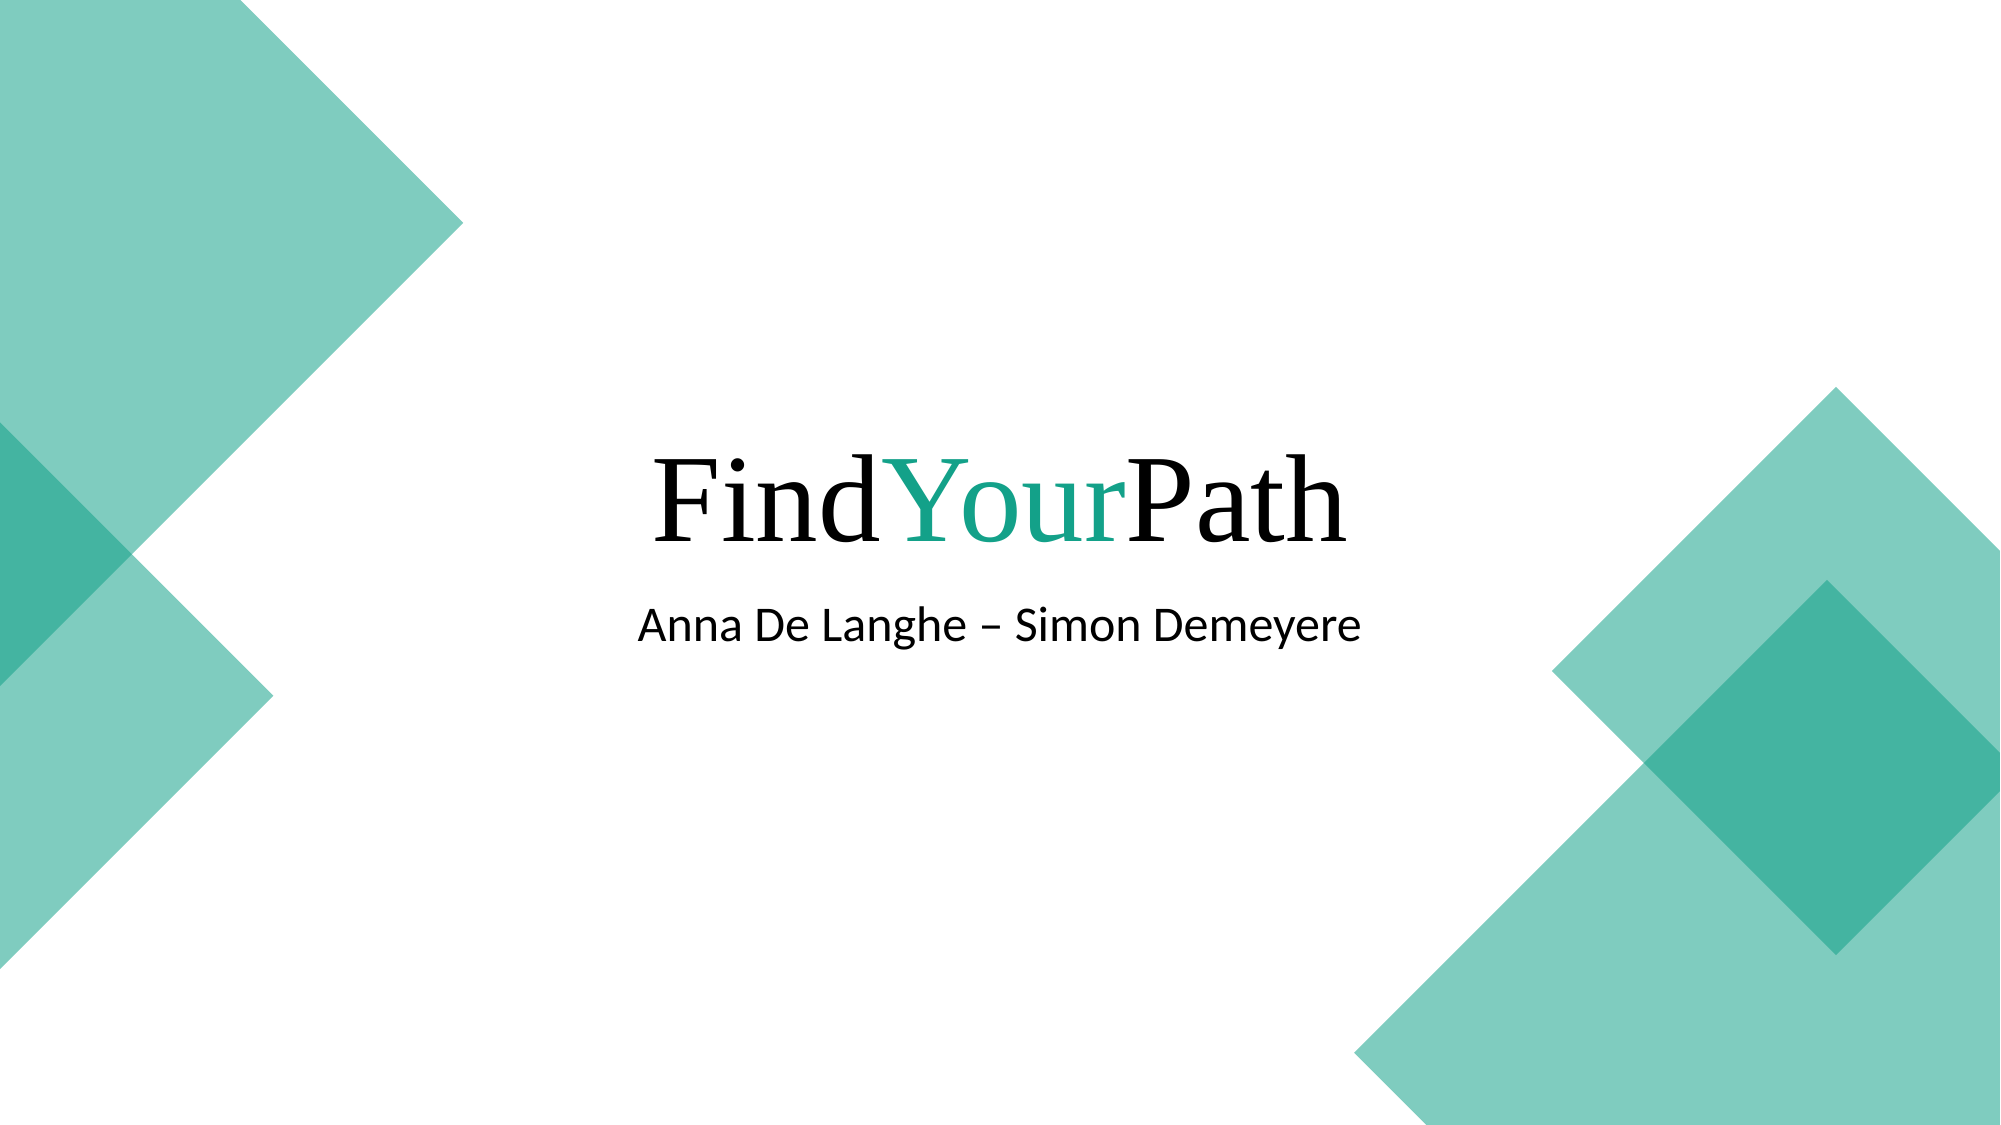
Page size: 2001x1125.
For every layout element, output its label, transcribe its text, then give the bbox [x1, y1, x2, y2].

text_box [1550, 385, 2000, 957]
text_box [1352, 763, 2000, 1125]
text_box [0, 0, 465, 554]
title FindYourPath [249, 184, 1750, 576]
subtitle Anna De Langhe – Simon Demeyere [249, 590, 1641, 863]
text_box [0, 421, 275, 971]
